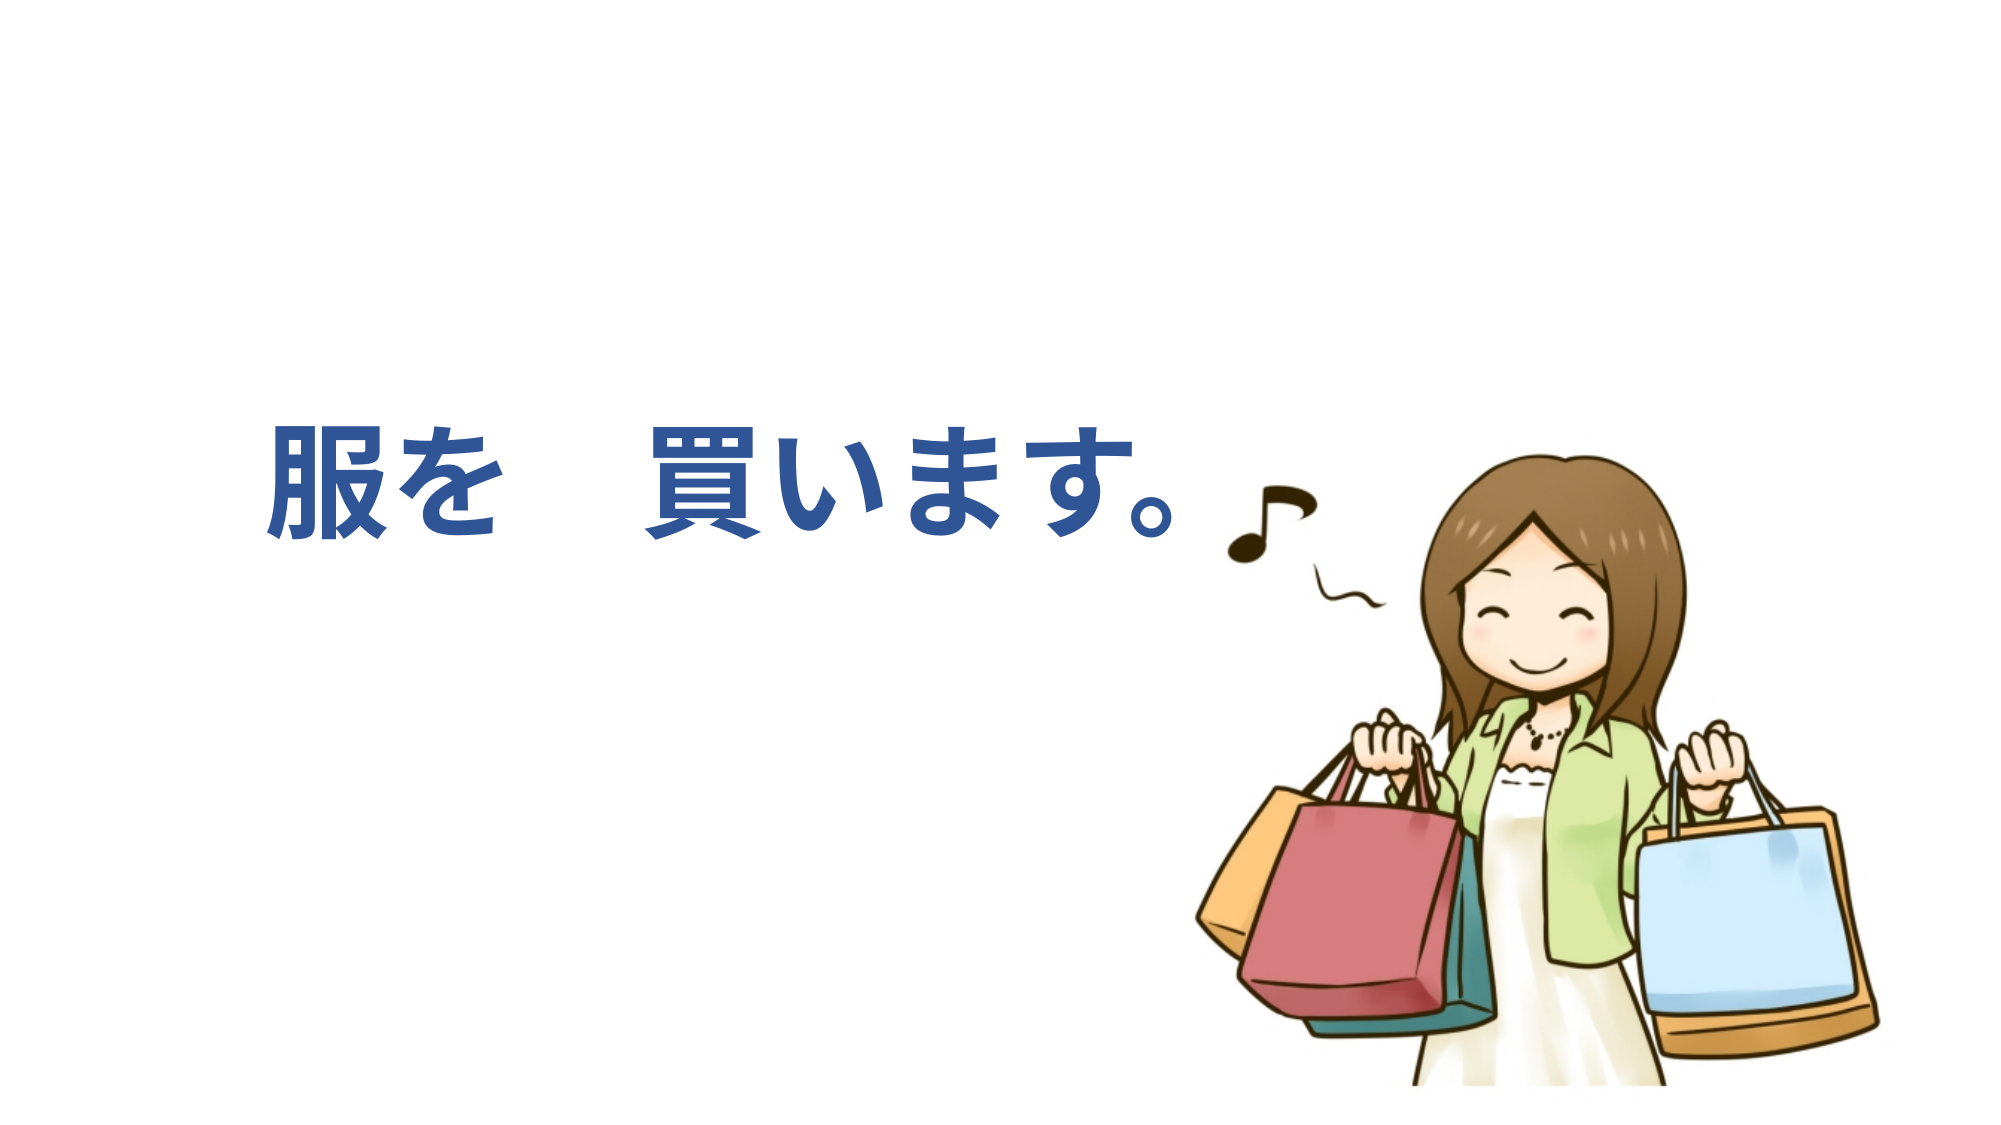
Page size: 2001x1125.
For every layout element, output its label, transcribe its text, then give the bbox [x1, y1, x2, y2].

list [1176, 411, 1891, 1125]
text_box 服を 買います。 [250, 395, 1268, 561]
